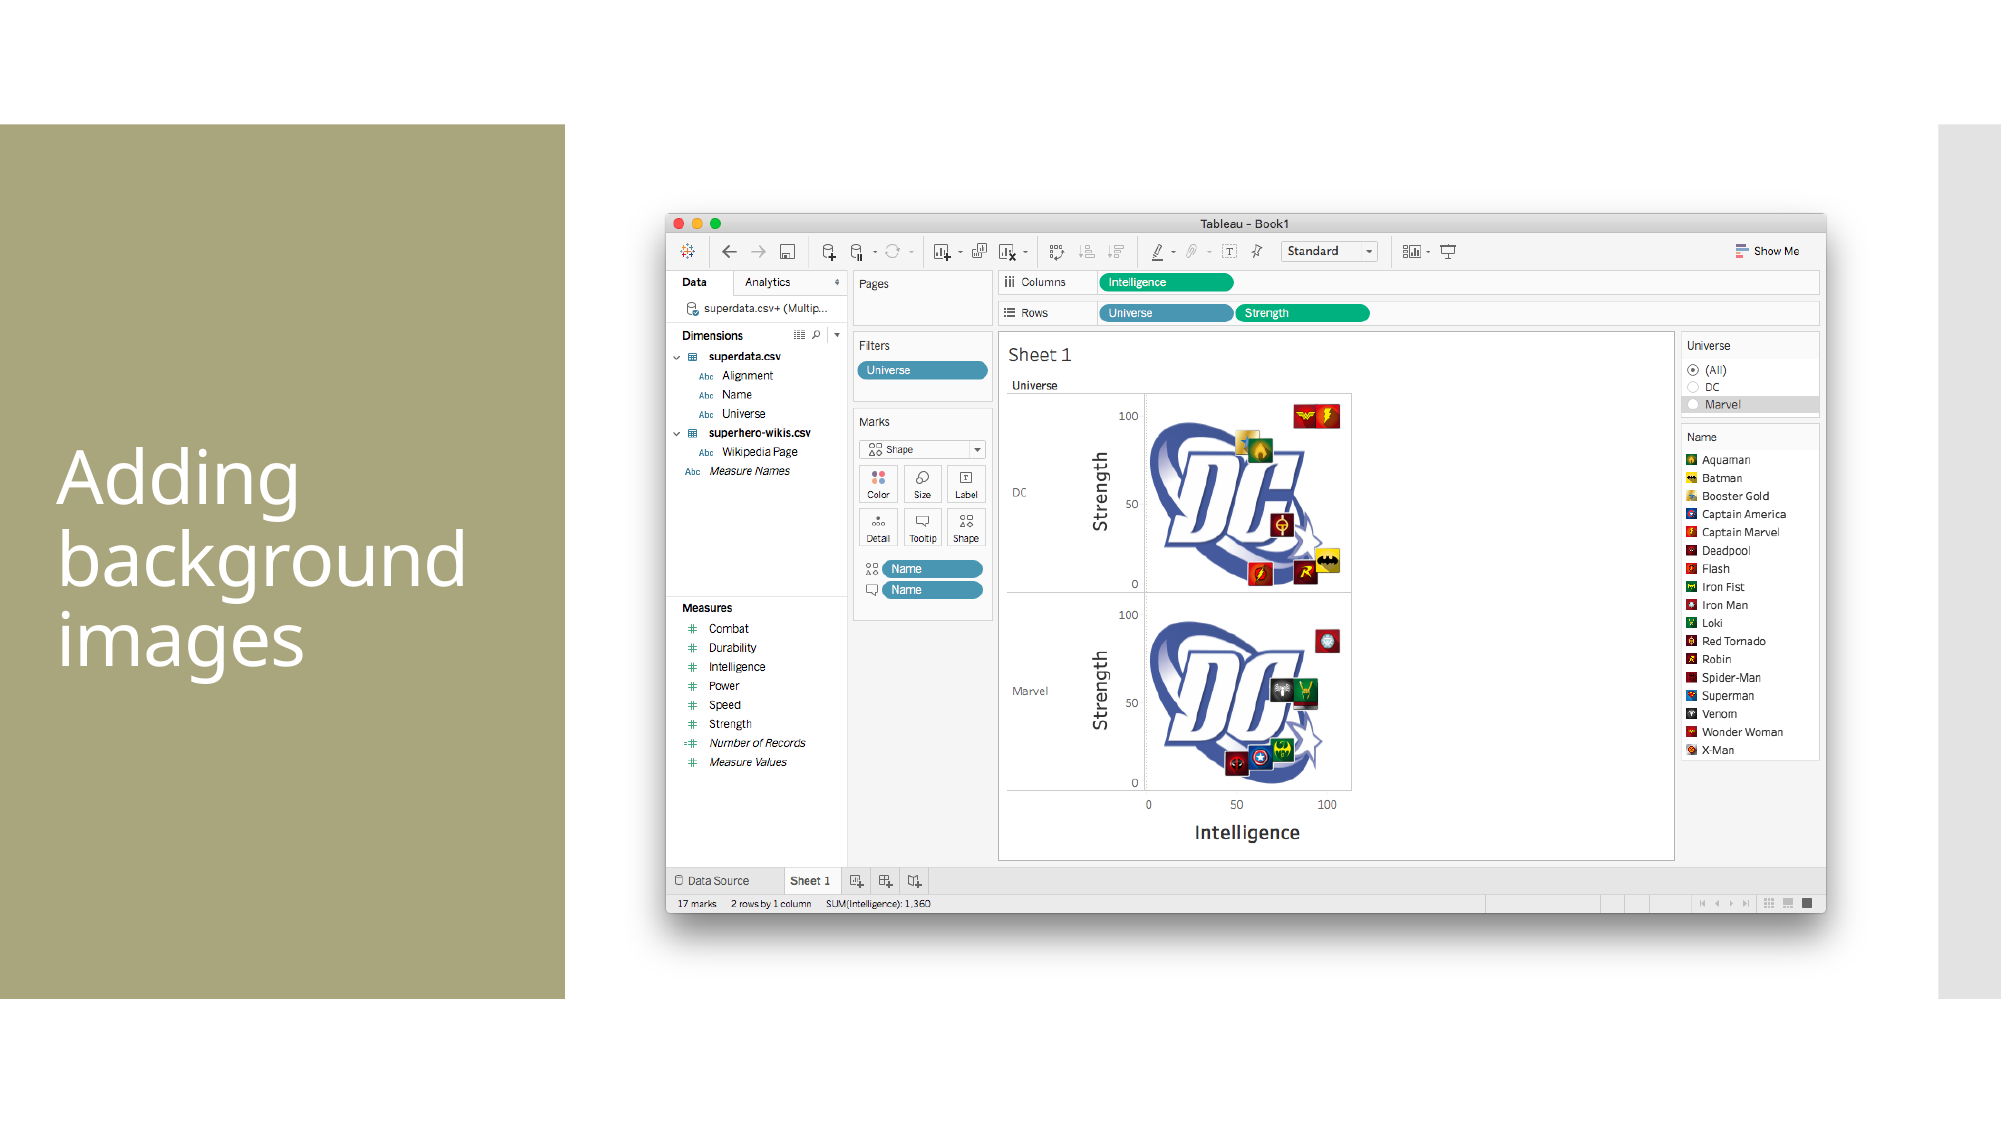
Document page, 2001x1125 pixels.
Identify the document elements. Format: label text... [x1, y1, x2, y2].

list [615, 184, 1876, 985]
text_box Adding background images [41, 184, 525, 940]
